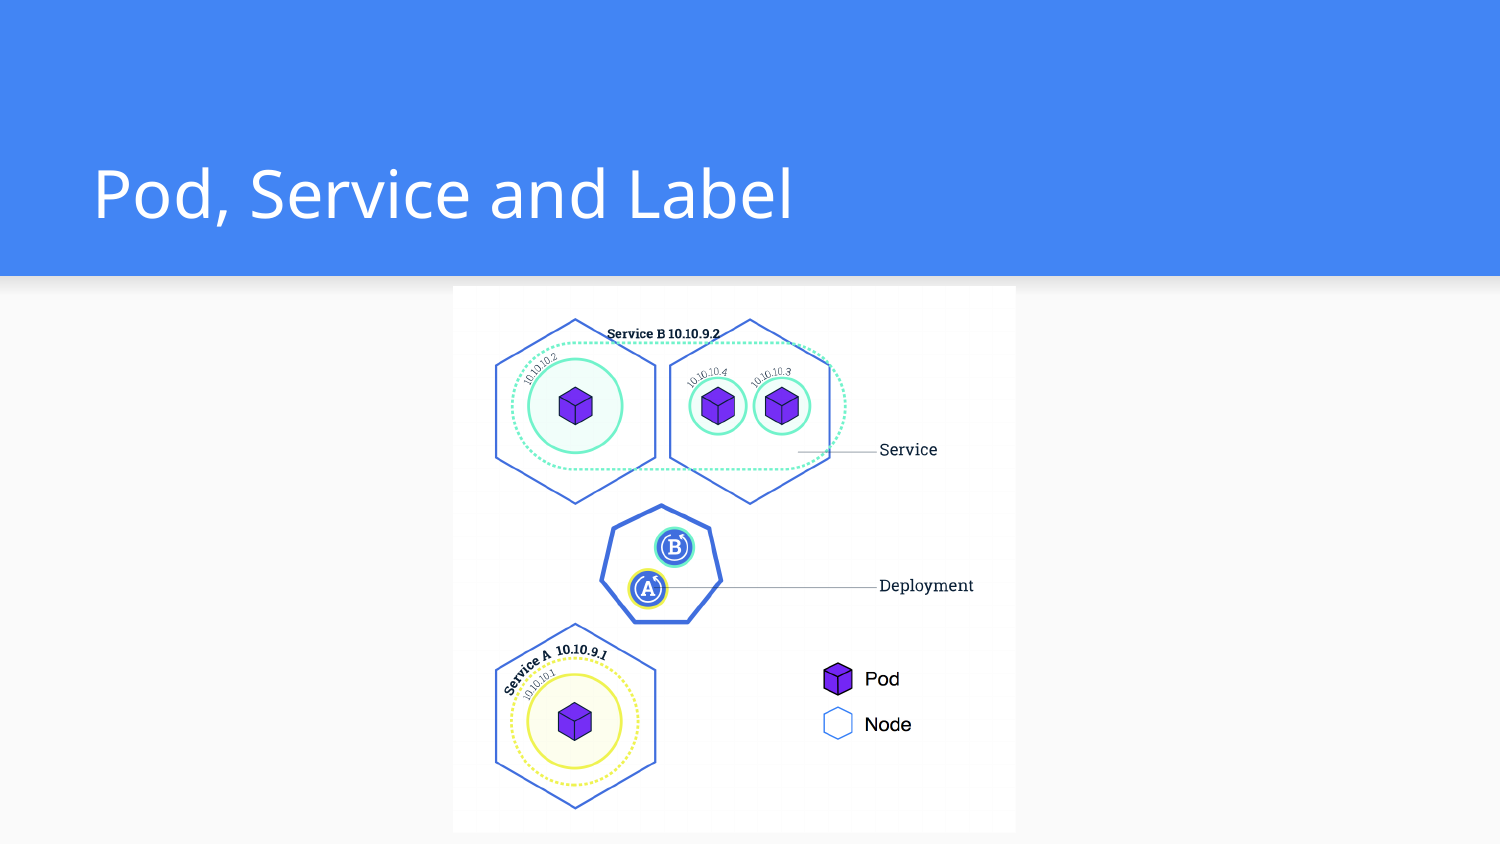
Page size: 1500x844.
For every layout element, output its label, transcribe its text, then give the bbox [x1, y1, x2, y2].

title Pod, Service and Label [77, 121, 1427, 248]
picture [453, 286, 1016, 834]
